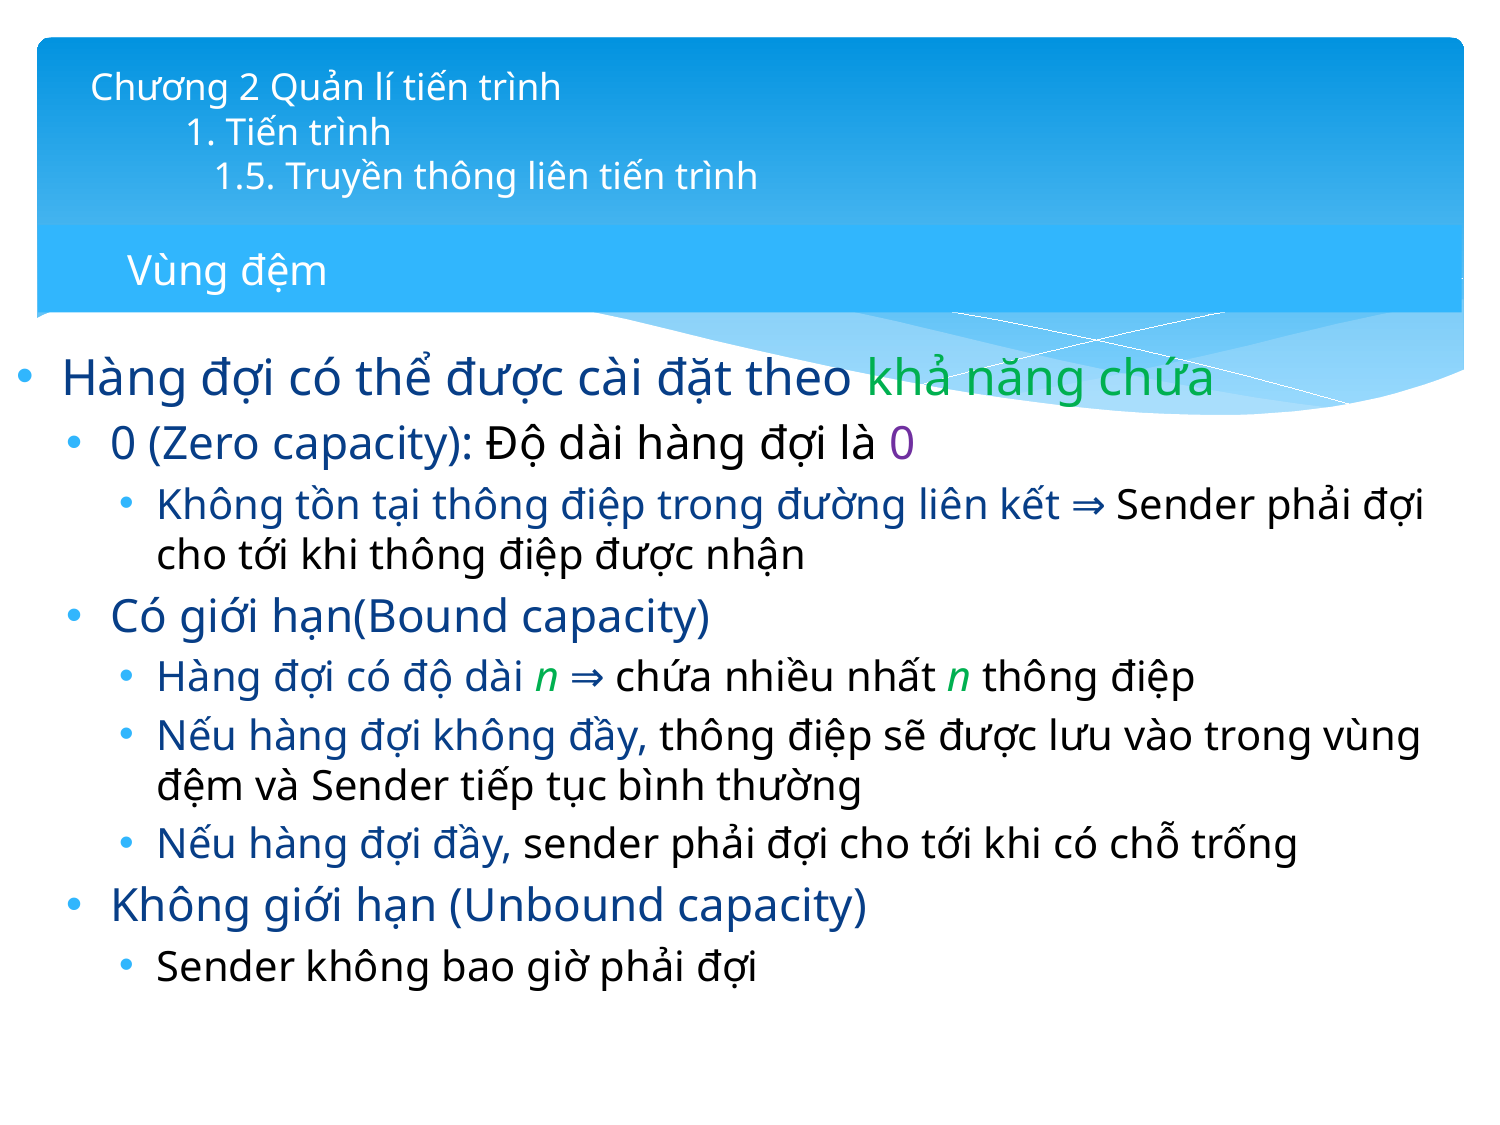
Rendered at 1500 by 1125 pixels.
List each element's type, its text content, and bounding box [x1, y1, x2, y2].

list Hàng đợi có thể được cài đặt theo khả năng chứa 0 (Zero capacity): Độ dài hàng đợi là 0 Không tồn tại thông điệp trong đường liên kết ⇒ Sender phải đợi cho tới khi thông điệp được nhận Có giới hạn(Bound capacity) Hàng đợi có độ dài n ⇒ chứa nhiều nhất n thông điệp Nếu hàng đợi không đầy, thông điệp sẽ được lưu vào trong vùng đệm và Sender tiếp tục bình thường Nếu hàng đợi đầy, sender phải đợi cho tới khi có chỗ trống Không giới hạn (Unbound capacity) Sender không bao giờ phải đợi [1, 337, 1500, 1100]
text_box Vùng đệm [37, 224, 1463, 314]
title Chương 2 Quản lí tiến trình 1. Tiến trình 1.5. Truyền thông liên tiến trình [75, 55, 1425, 224]
